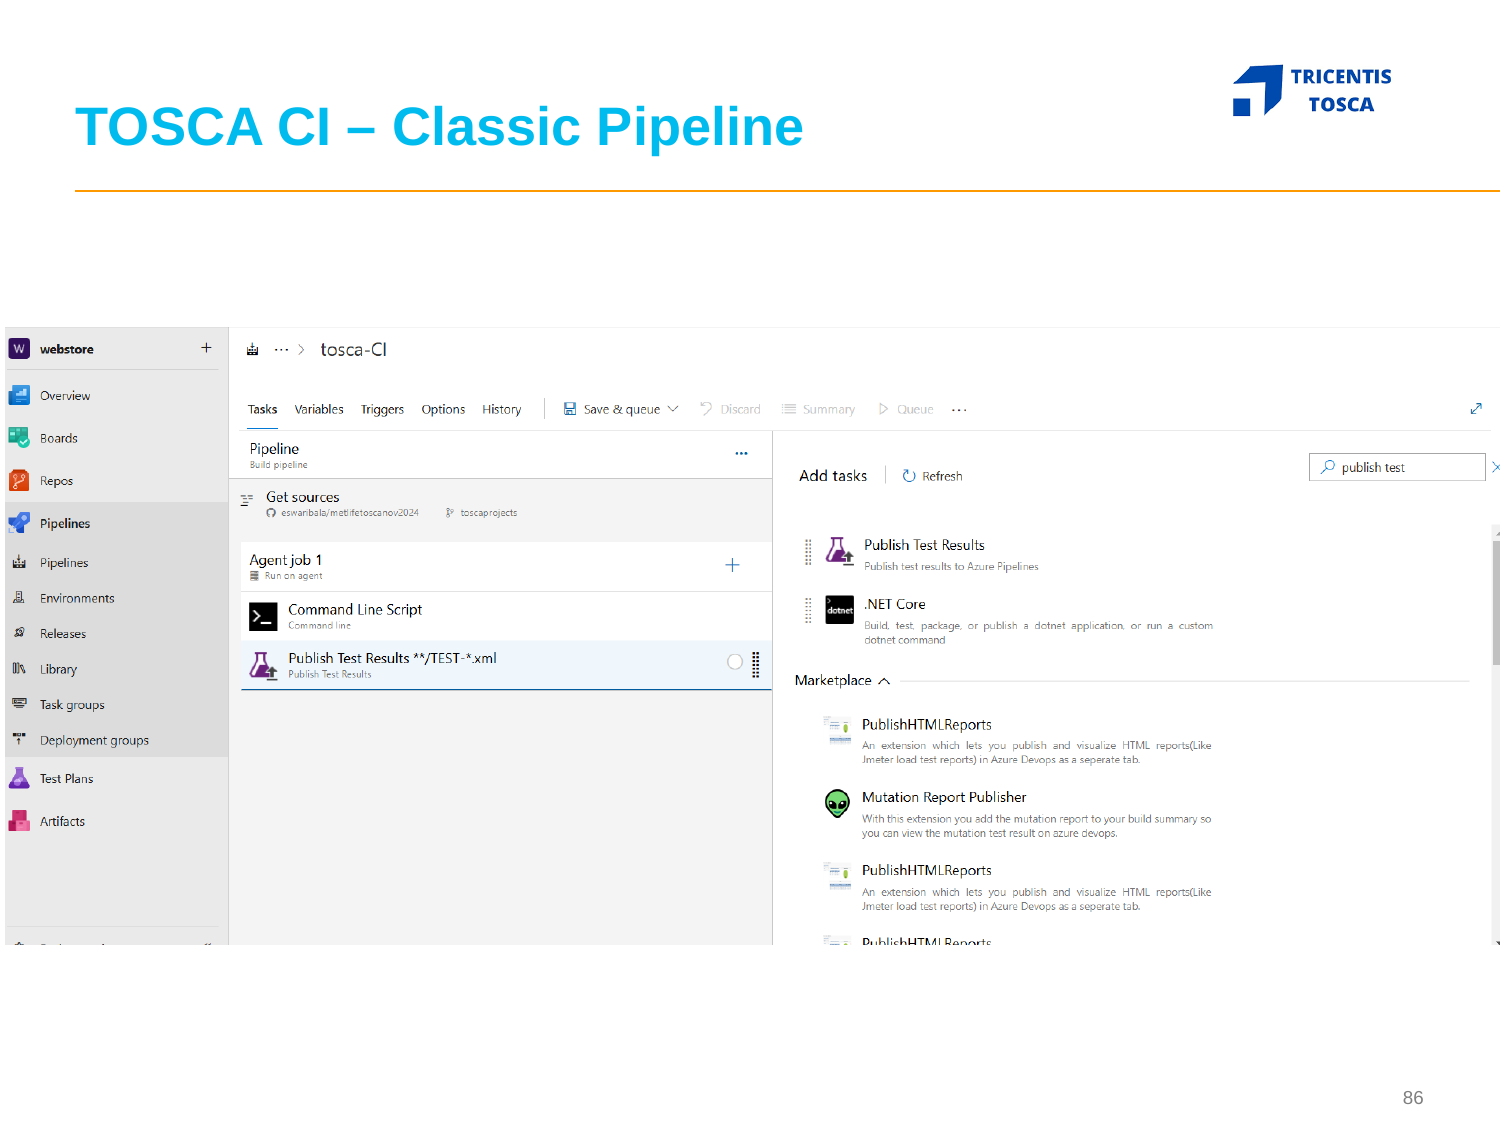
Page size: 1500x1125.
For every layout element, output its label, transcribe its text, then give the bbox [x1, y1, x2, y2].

picture [4, 324, 1500, 945]
title TOSCA CI – Classic Pipeline [75, 27, 1422, 157]
